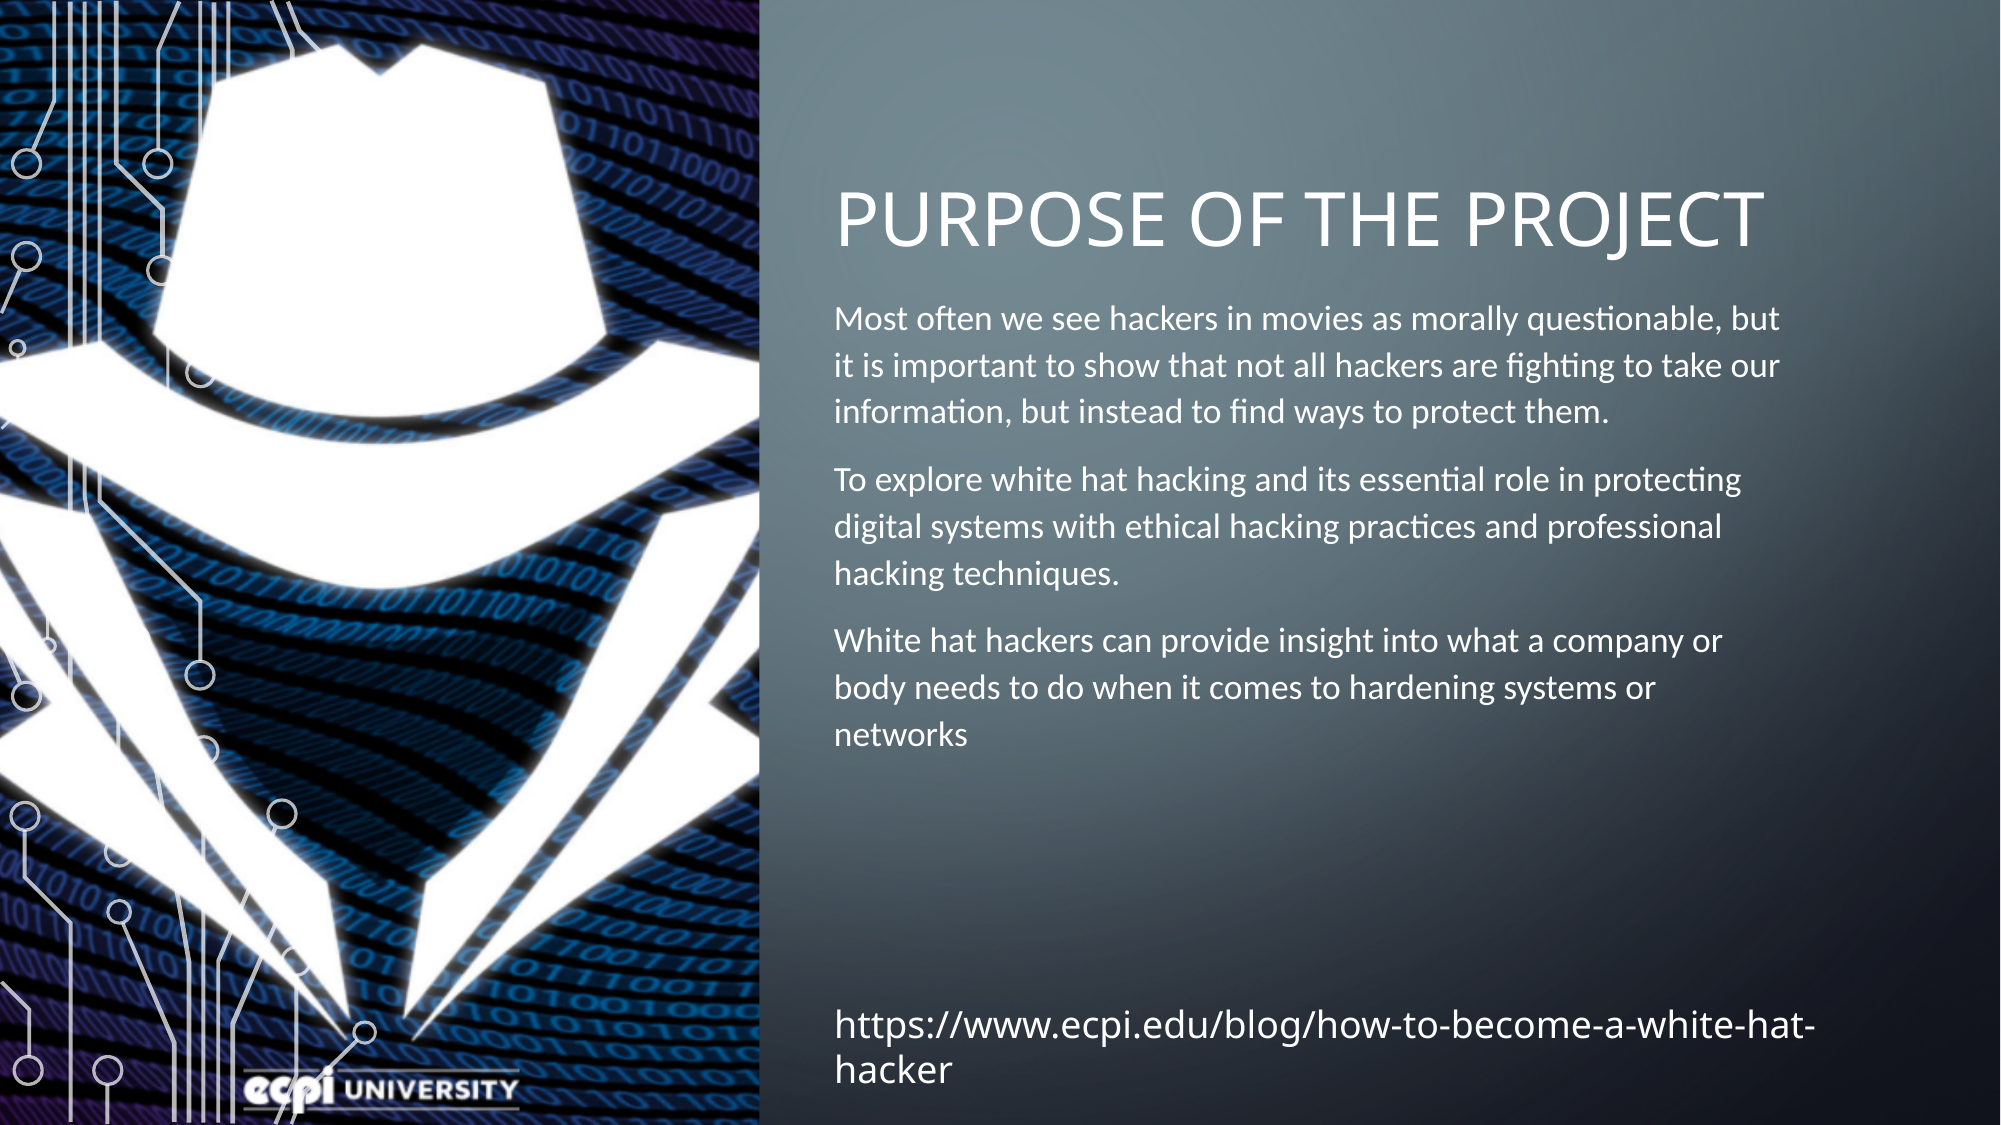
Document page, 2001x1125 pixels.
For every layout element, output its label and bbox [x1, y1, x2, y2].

text_box [0, 0, 379, 1125]
text_box [760, 0, 2000, 1125]
picture [379, 0, 760, 1125]
